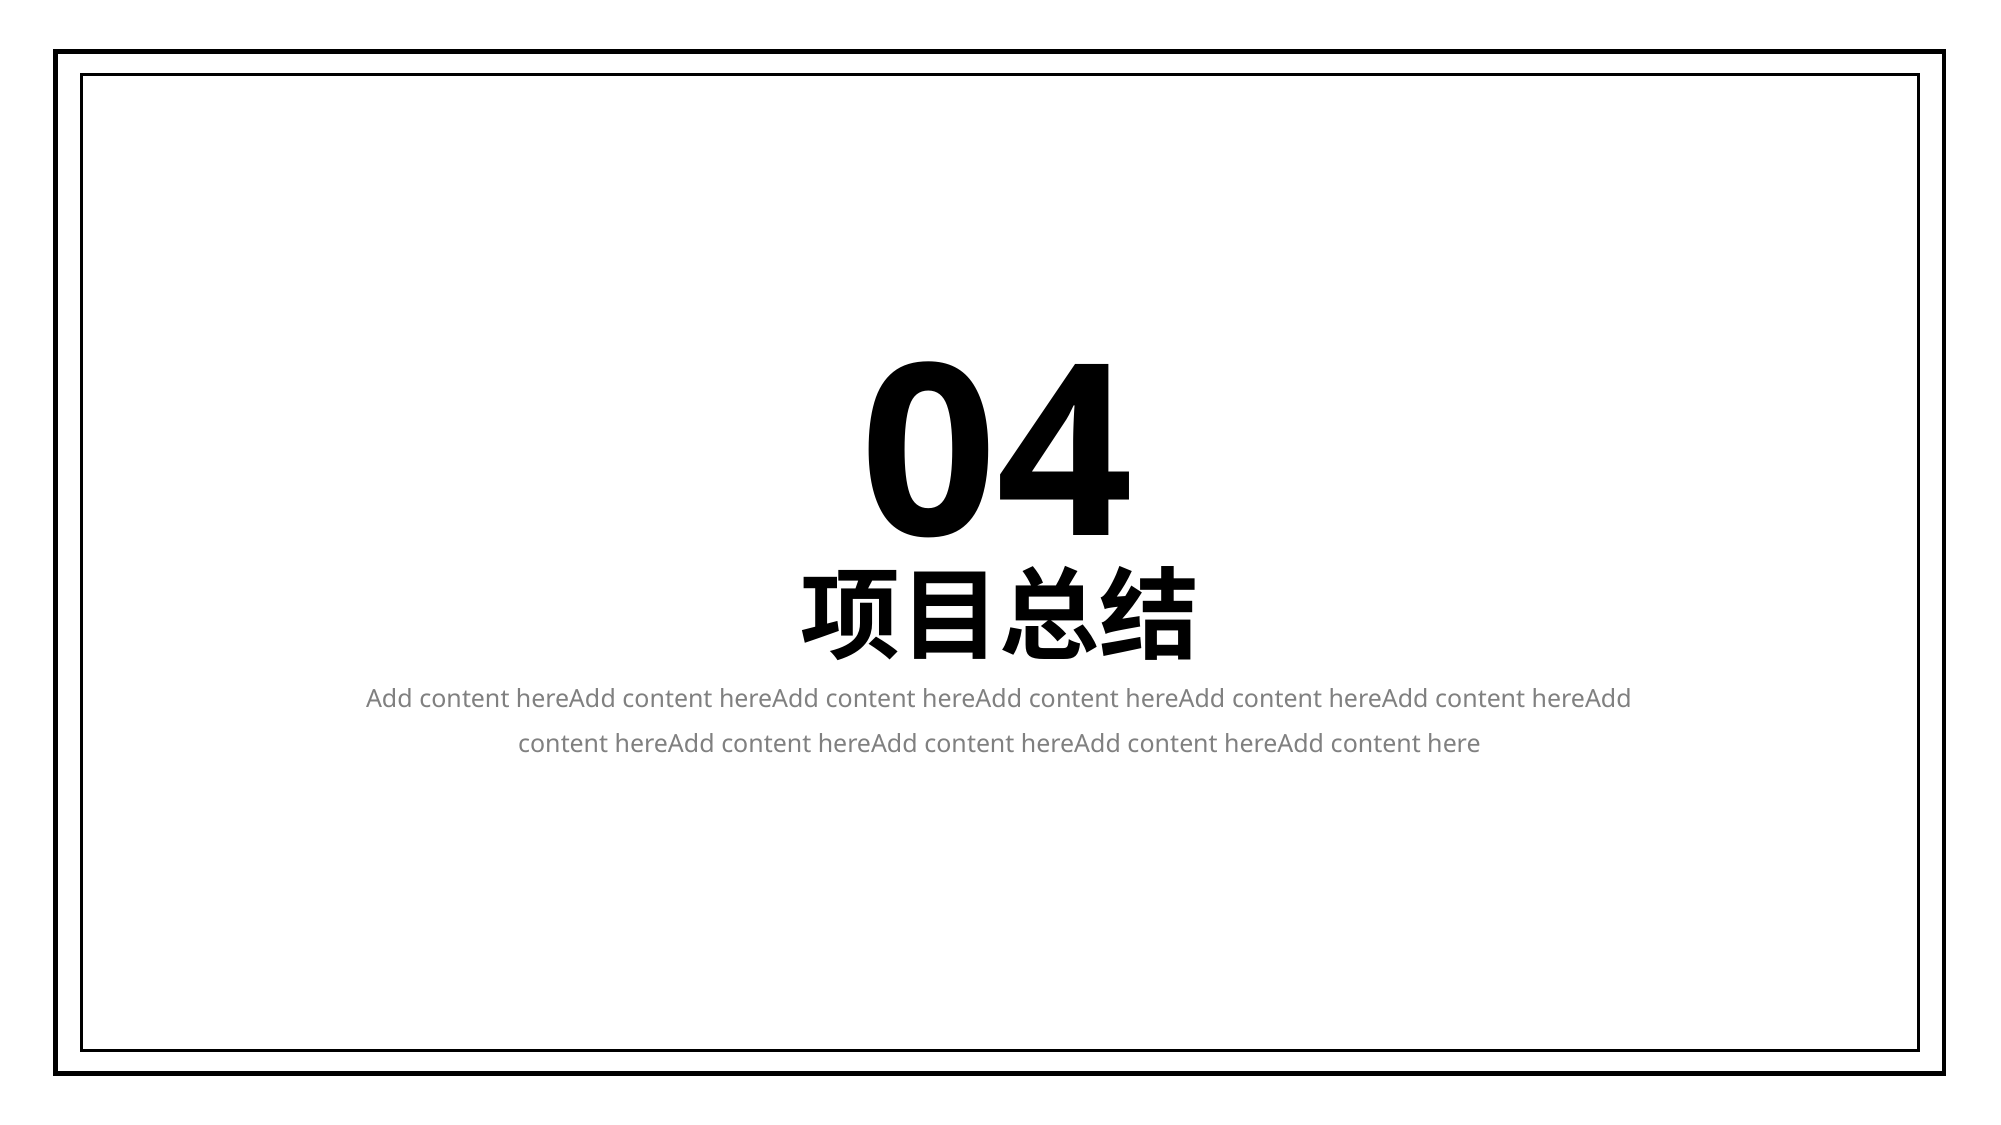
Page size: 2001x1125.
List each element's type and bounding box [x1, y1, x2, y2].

text_box [55, 51, 1945, 1074]
